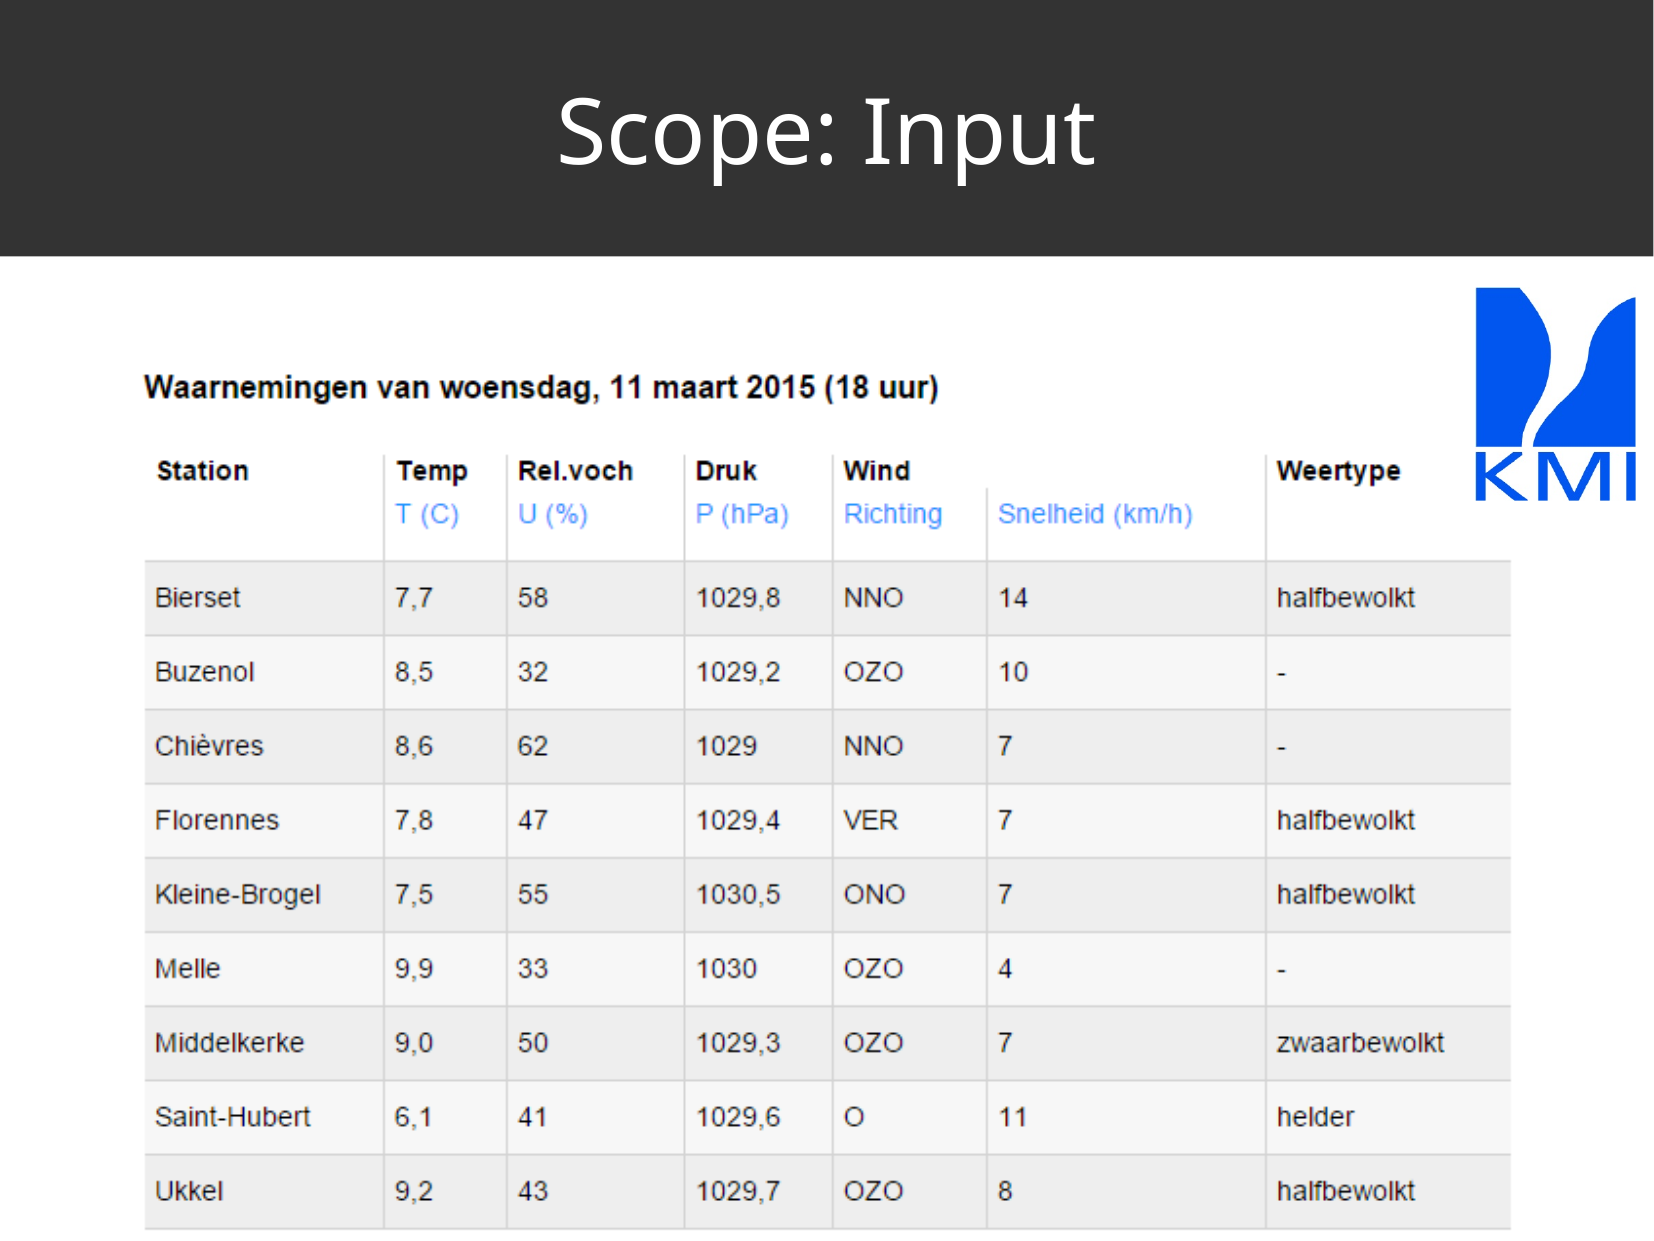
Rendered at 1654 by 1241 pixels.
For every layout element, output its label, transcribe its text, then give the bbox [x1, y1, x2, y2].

picture [122, 287, 1636, 1241]
text_box Dataset [160, 269, 1654, 488]
title Scope: Input [0, 0, 1654, 257]
